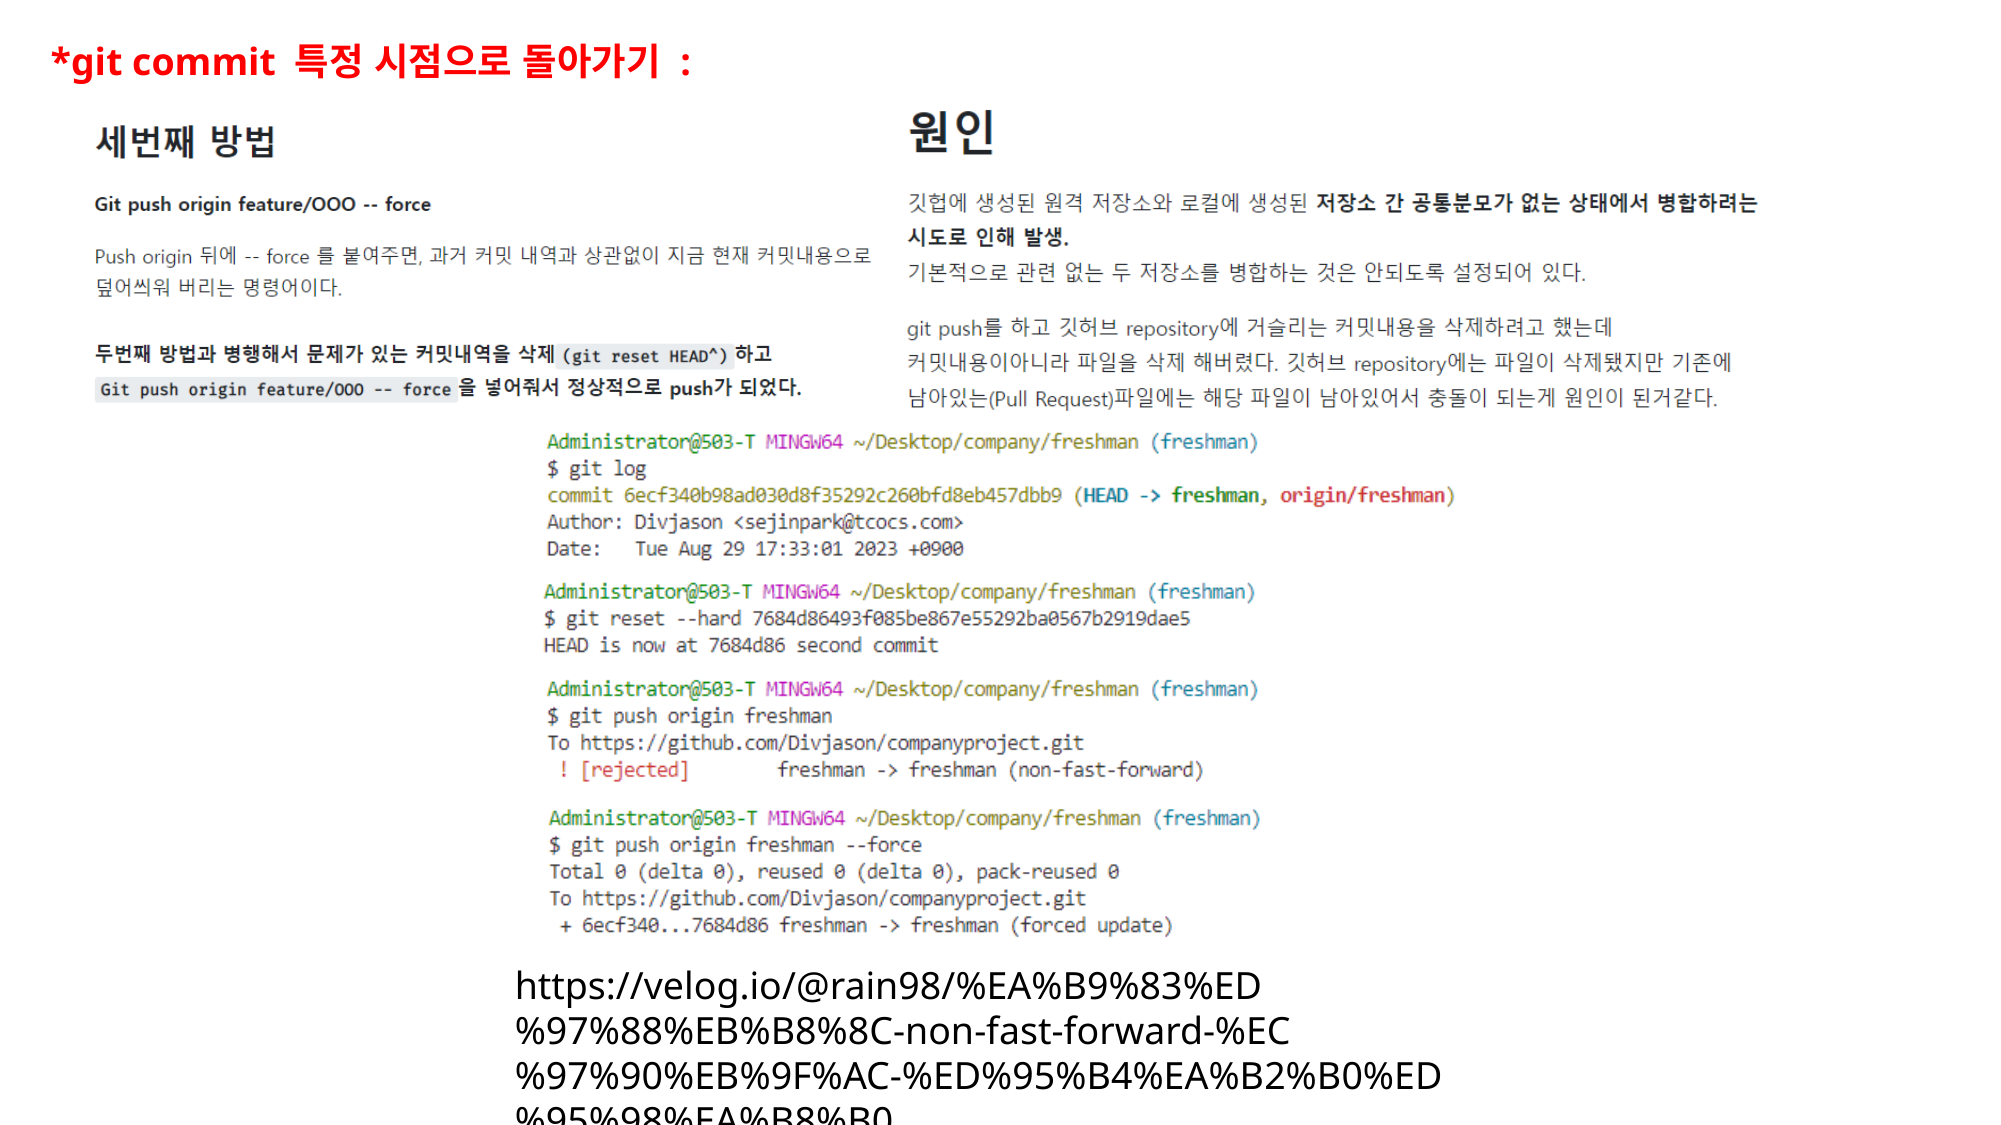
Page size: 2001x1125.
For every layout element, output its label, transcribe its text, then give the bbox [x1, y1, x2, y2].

text_box *git commit 특정 시점으로 돌아가기 : [35, 30, 1231, 91]
picture [48, 93, 1787, 785]
text_box https://velog.io/@rain98/%EA%B9%83%ED%97%88%EB%B8%8C-non-fast-forward-%EC%97%90%EB%9F%AC-%ED%95%B4%EA%B2%B0%ED%95%98%EA%B8%B0 [500, 954, 1500, 1125]
picture [532, 797, 1280, 945]
